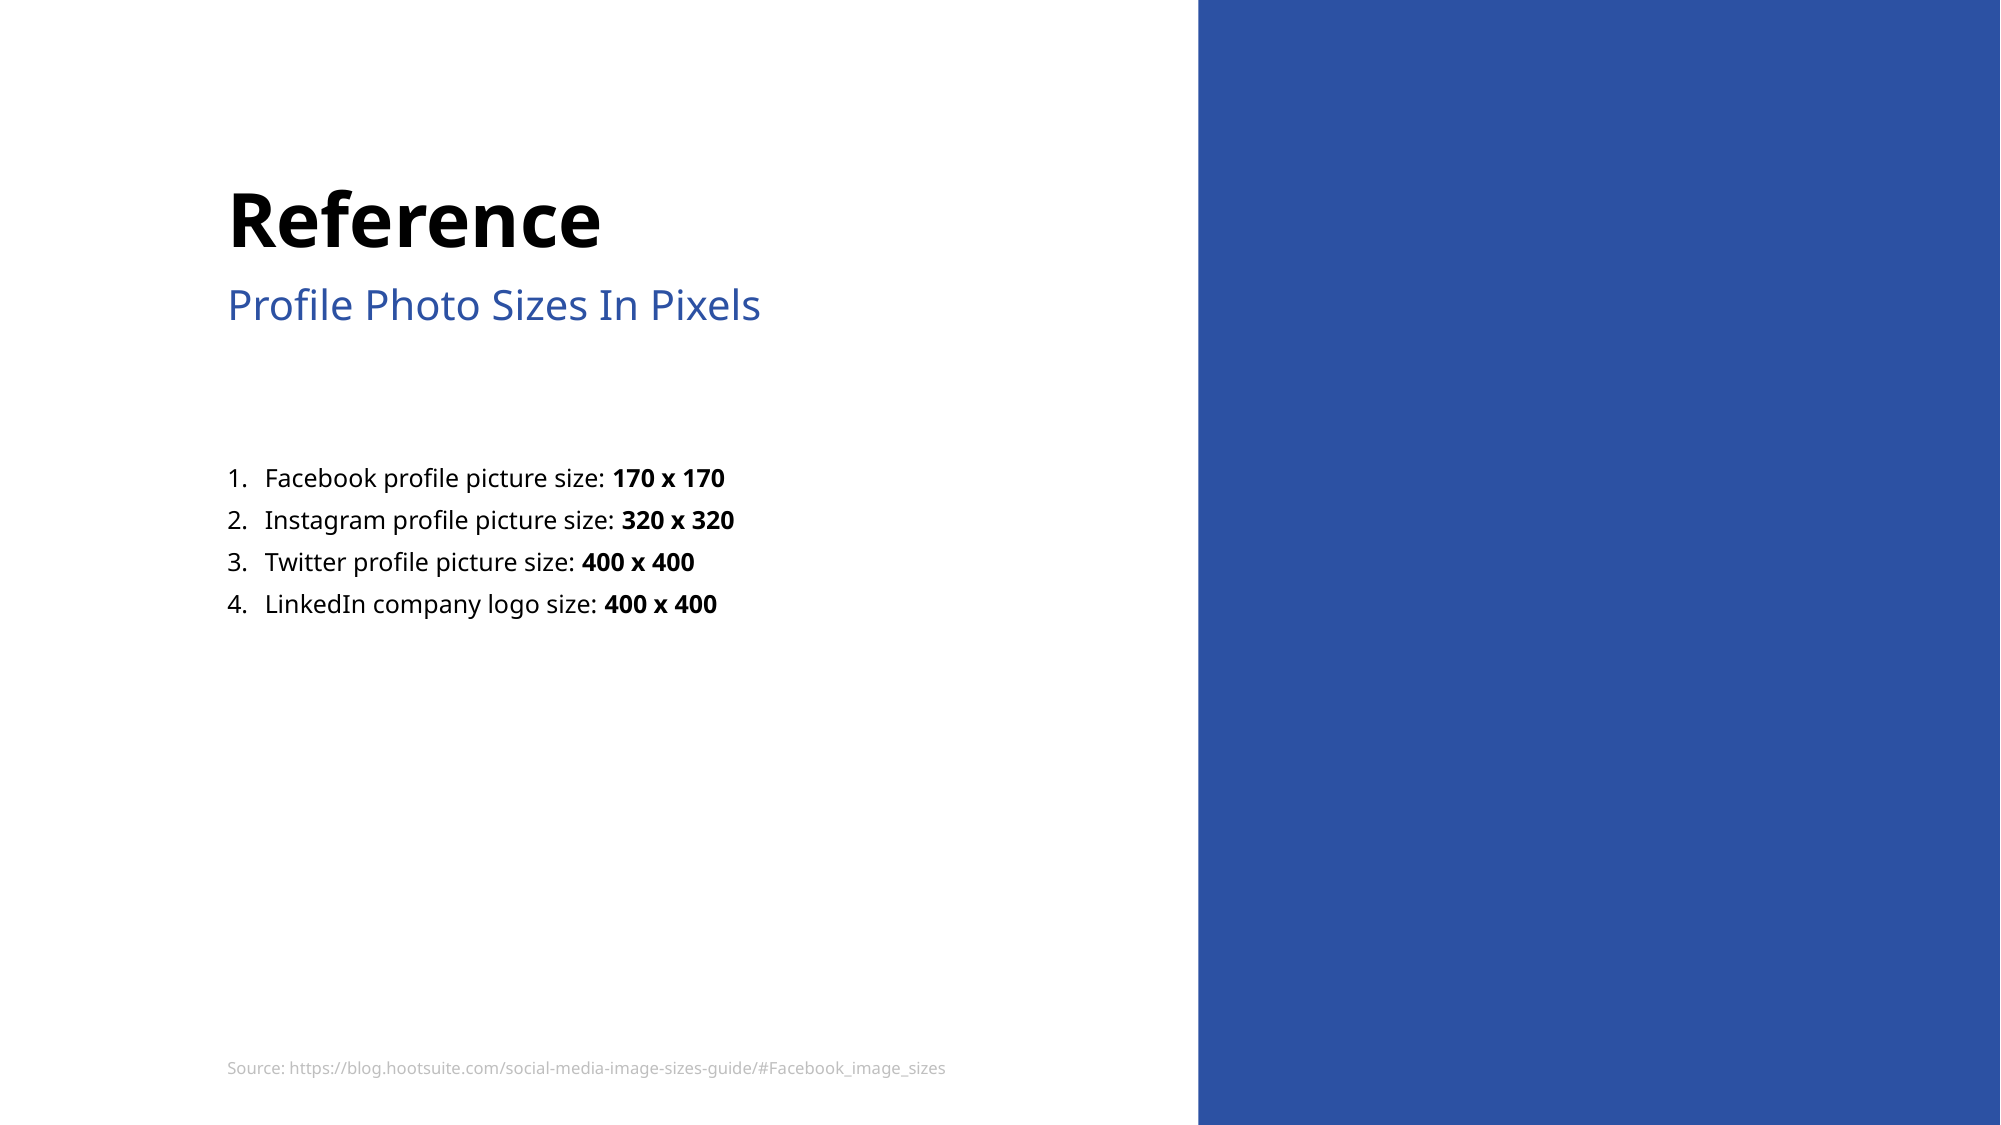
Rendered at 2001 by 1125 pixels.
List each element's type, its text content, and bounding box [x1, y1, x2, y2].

text_box Facebook profile picture size: 170 x 170 Instagram profile picture size: 320 x 320 Twitter profile picture size: 400 x 400 LinkedIn company logo size: 400 x 400 [212, 443, 864, 626]
text_box [1198, 0, 2000, 1125]
text_box Reference [212, 165, 920, 271]
text_box Profile Photo Sizes In Pixels [212, 271, 920, 337]
text_box Source: https://blog.hootsuite.com/social-media-image-sizes-guide/#Facebook_image_sizes [212, 1040, 1000, 1086]
